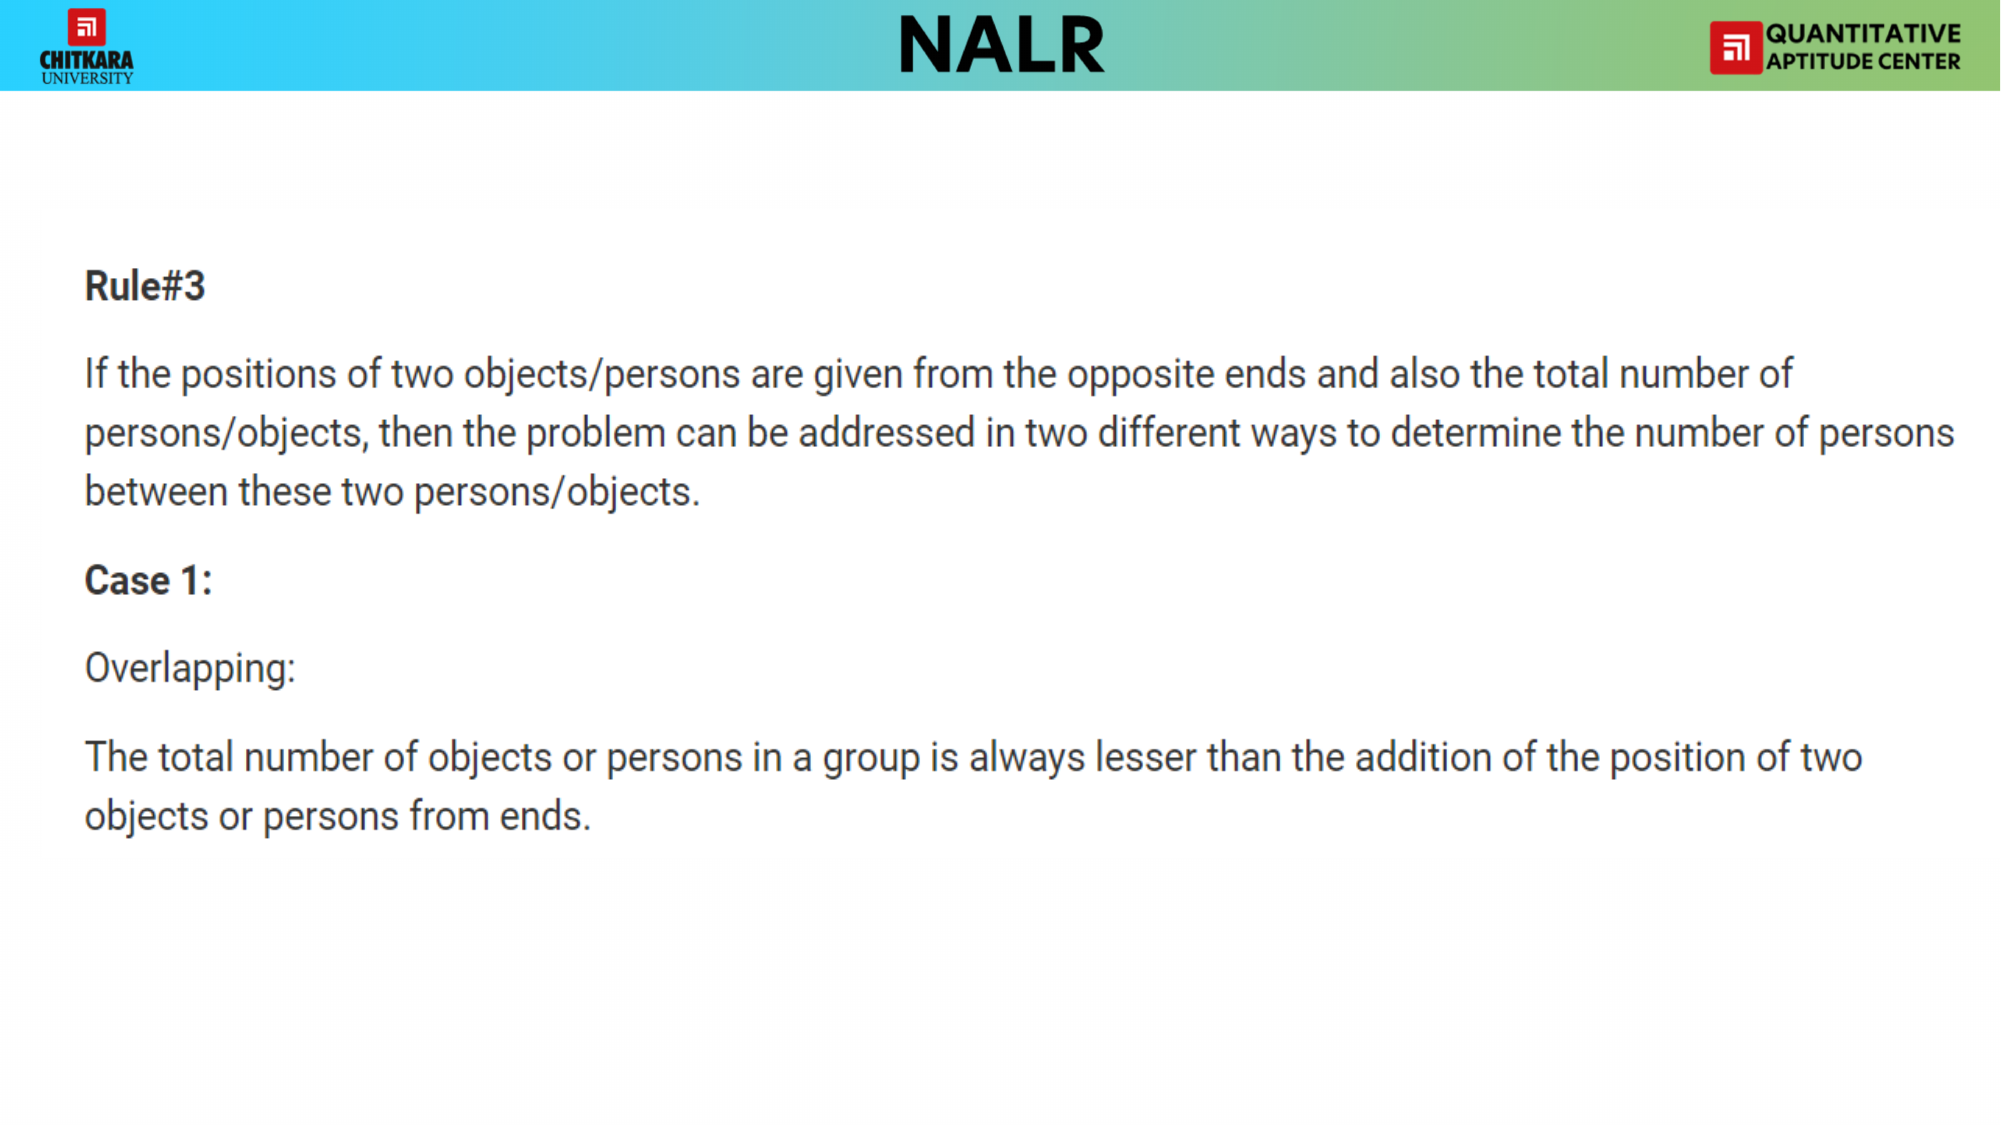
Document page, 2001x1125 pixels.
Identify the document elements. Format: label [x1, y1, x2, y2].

title [41, 31, 1959, 142]
list [41, 209, 2000, 858]
picture [0, 0, 2001, 1125]
